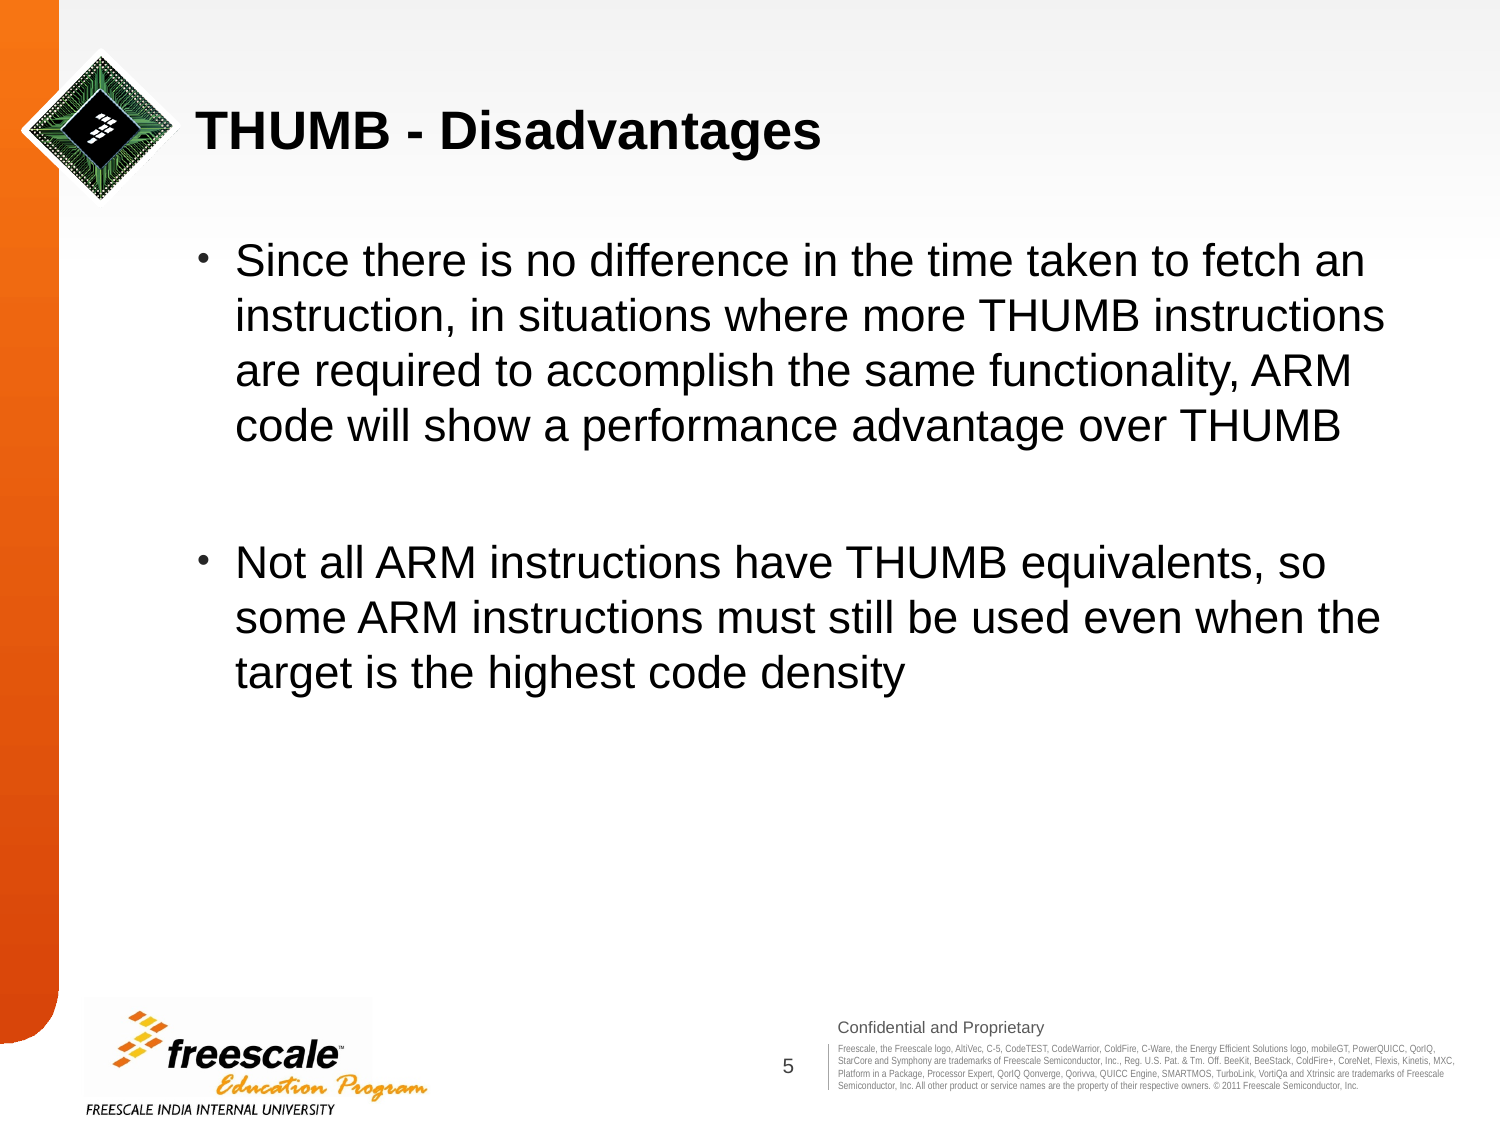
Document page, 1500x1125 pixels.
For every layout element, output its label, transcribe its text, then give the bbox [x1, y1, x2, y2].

picture [23, 50, 97, 126]
picture [104, 129, 180, 208]
picture [77, 997, 435, 1123]
title THUMB - Disadvantages [180, 73, 1452, 182]
picture [23, 135, 98, 208]
picture [30, 57, 172, 199]
picture [106, 50, 180, 122]
list Since there is no difference in the time taken to fetch an instruction, in situations where more THUMB instructions are required to accomplish the same functionality, ARM code will show a performance advantage over THUMB Not all ARM instructions have THUMB equivalents, so some ARM instructions must still be used even when the target is the highest code density [182, 222, 1445, 995]
